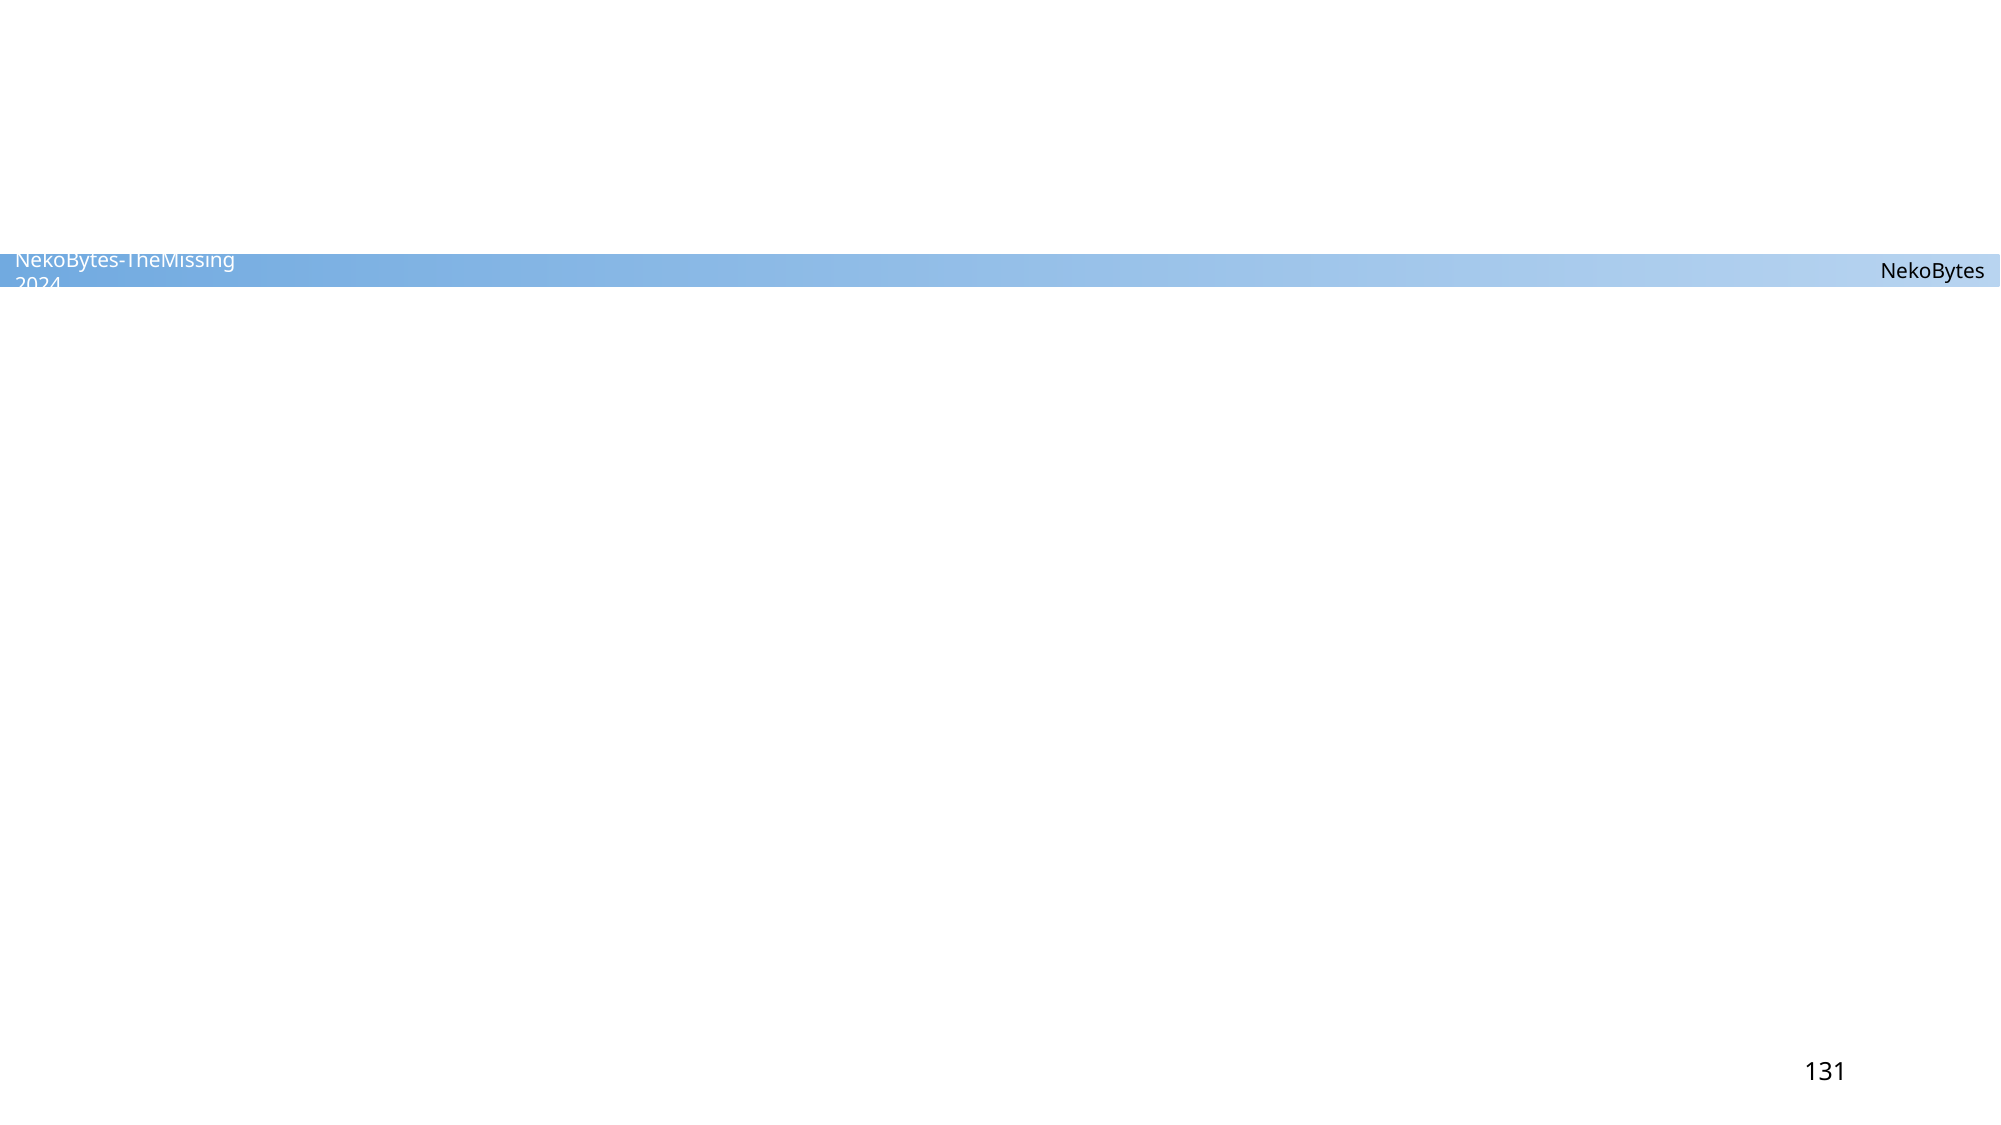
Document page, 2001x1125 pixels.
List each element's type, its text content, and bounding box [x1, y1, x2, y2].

slide_number 131 [1412, 1042, 1863, 1103]
